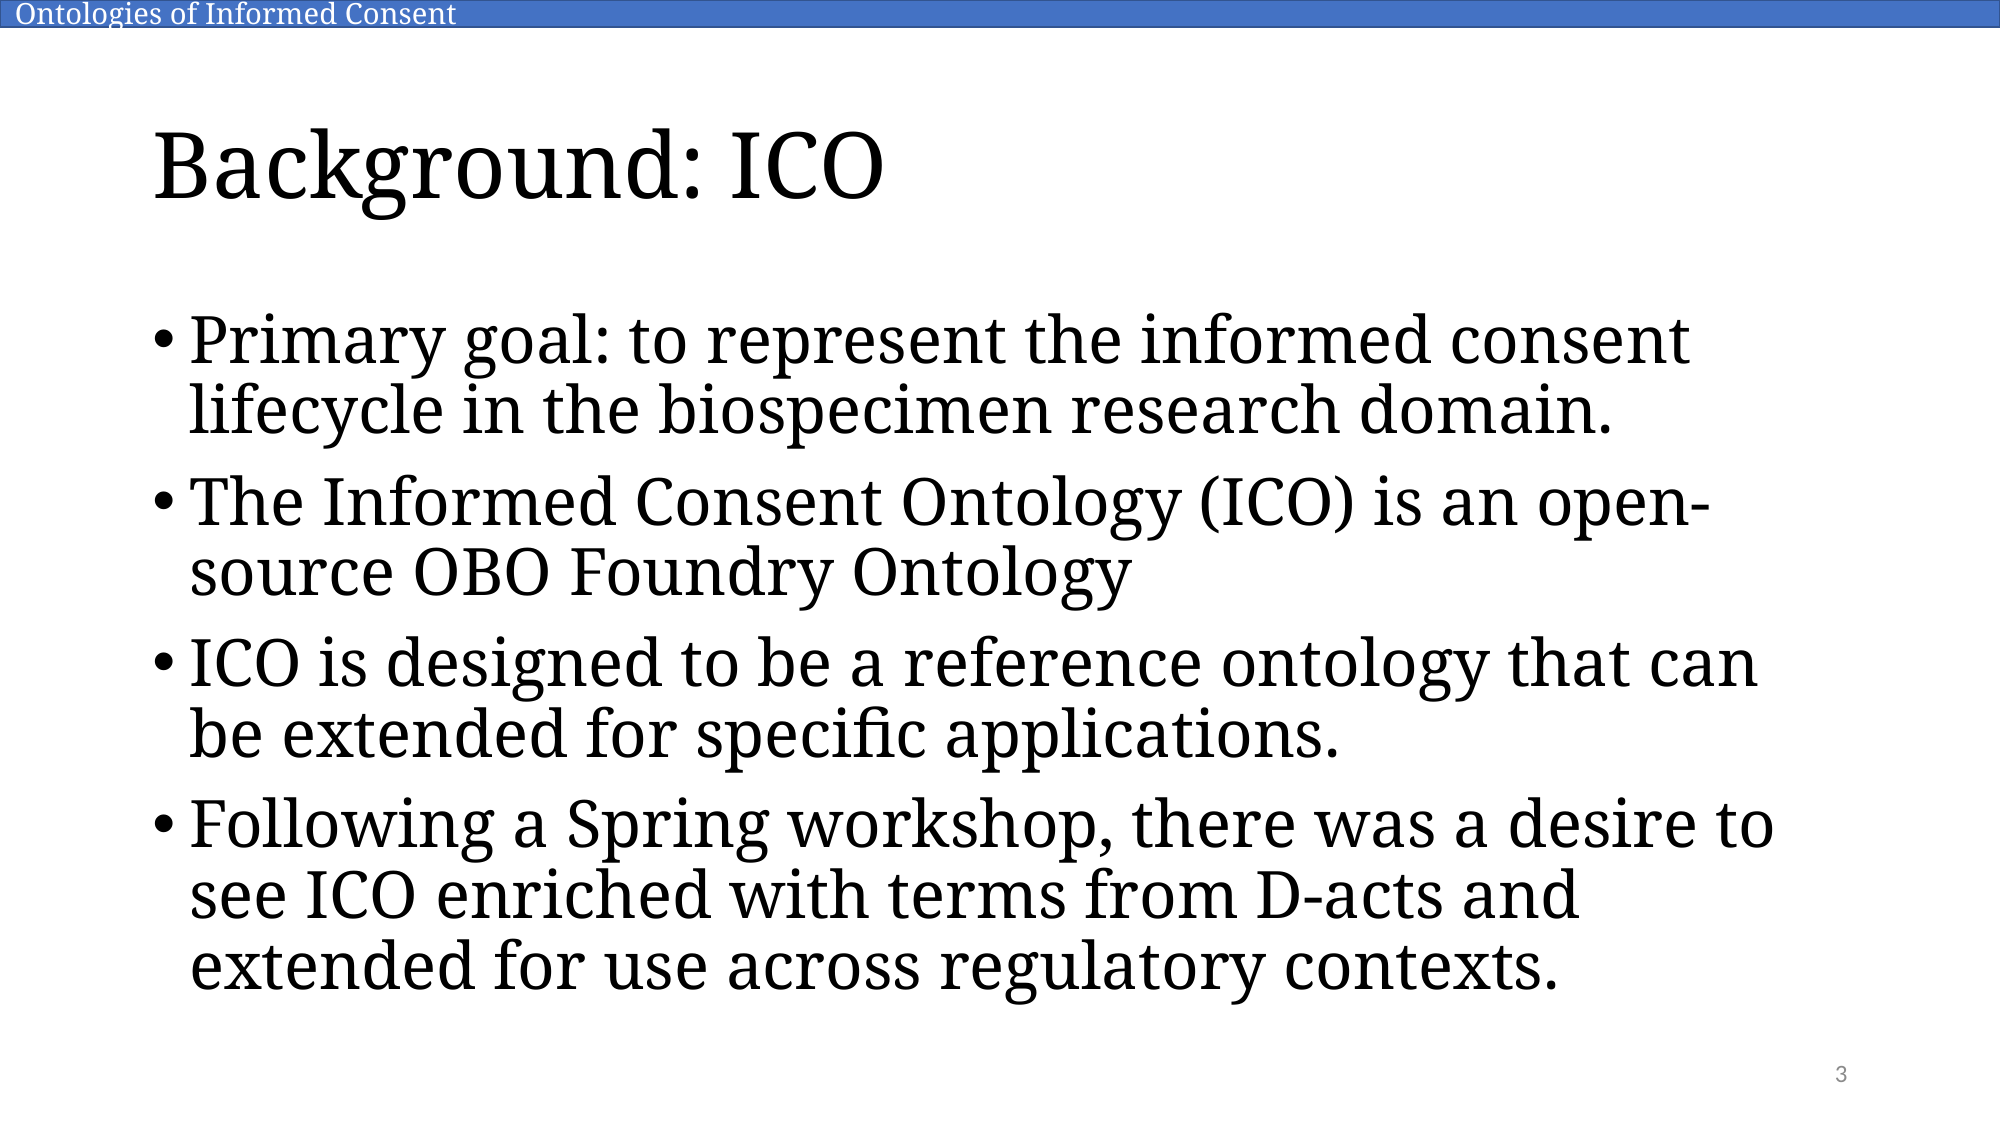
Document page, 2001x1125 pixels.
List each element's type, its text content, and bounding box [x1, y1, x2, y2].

list Primary goal: to represent the informed consent lifecycle in the biospecimen research domain. The Informed Consent Ontology (ICO) is an open-source OBO Foundry Ontology ICO is designed to be a reference ontology that can be extended for specific applications. Following a Spring workshop, there was a desire to see ICO enriched with terms from D-acts and extended for use across regulatory contexts. [137, 299, 1863, 1014]
text_box Ontologies of Informed Consent [0, 0, 2000, 28]
slide_number 3 [1412, 1042, 1863, 1103]
title Background: ICO [137, 59, 1863, 278]
